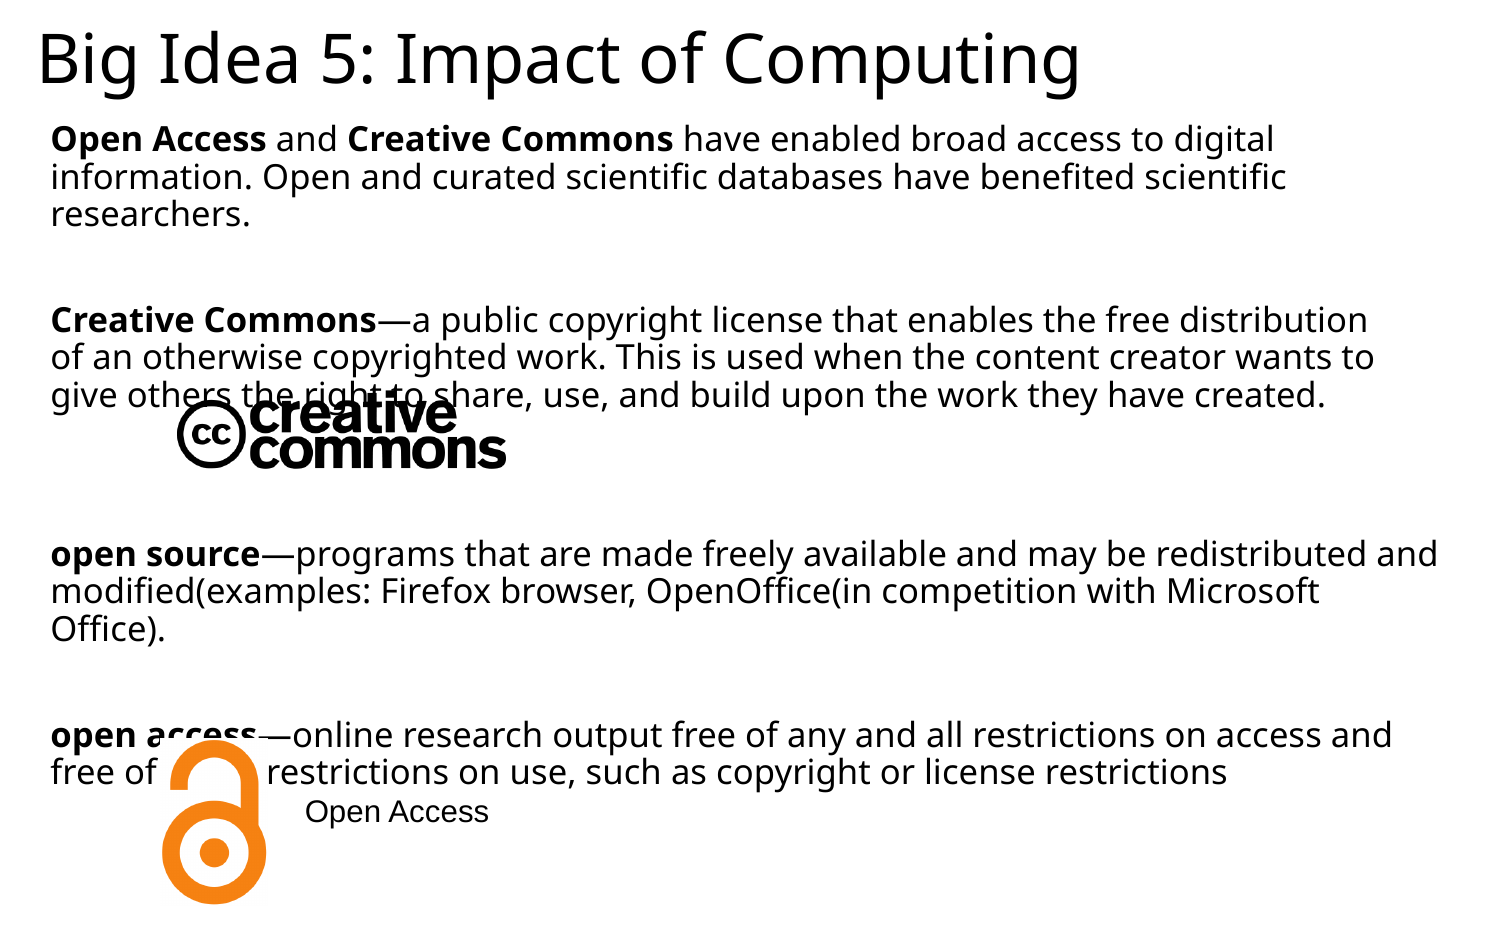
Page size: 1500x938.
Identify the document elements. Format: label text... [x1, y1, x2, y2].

list Open Access and Creative Commons have enabled broad access to digital information. Open and curated scientific databases have benefited scientific researchers. Creative Commons—a public copyright license that enables the free distribution of an otherwise copyrighted work. This is used when the content creator wants to give others the right to share, use, and build upon the work they have created. open source—programs that are made freely available and may be redistributed and modified(examples: Firefox browser, OpenOffice(in competition with Microsoft Office). open access—online research output free of any and all restrictions on access and free of many restrictions on use, such as copyright or license restrictions [35, 114, 1455, 917]
title Big Idea 5: Impact of Computing [21, 16, 1266, 107]
picture [176, 390, 506, 469]
text_box Open Access [290, 783, 505, 836]
picture [160, 738, 268, 906]
